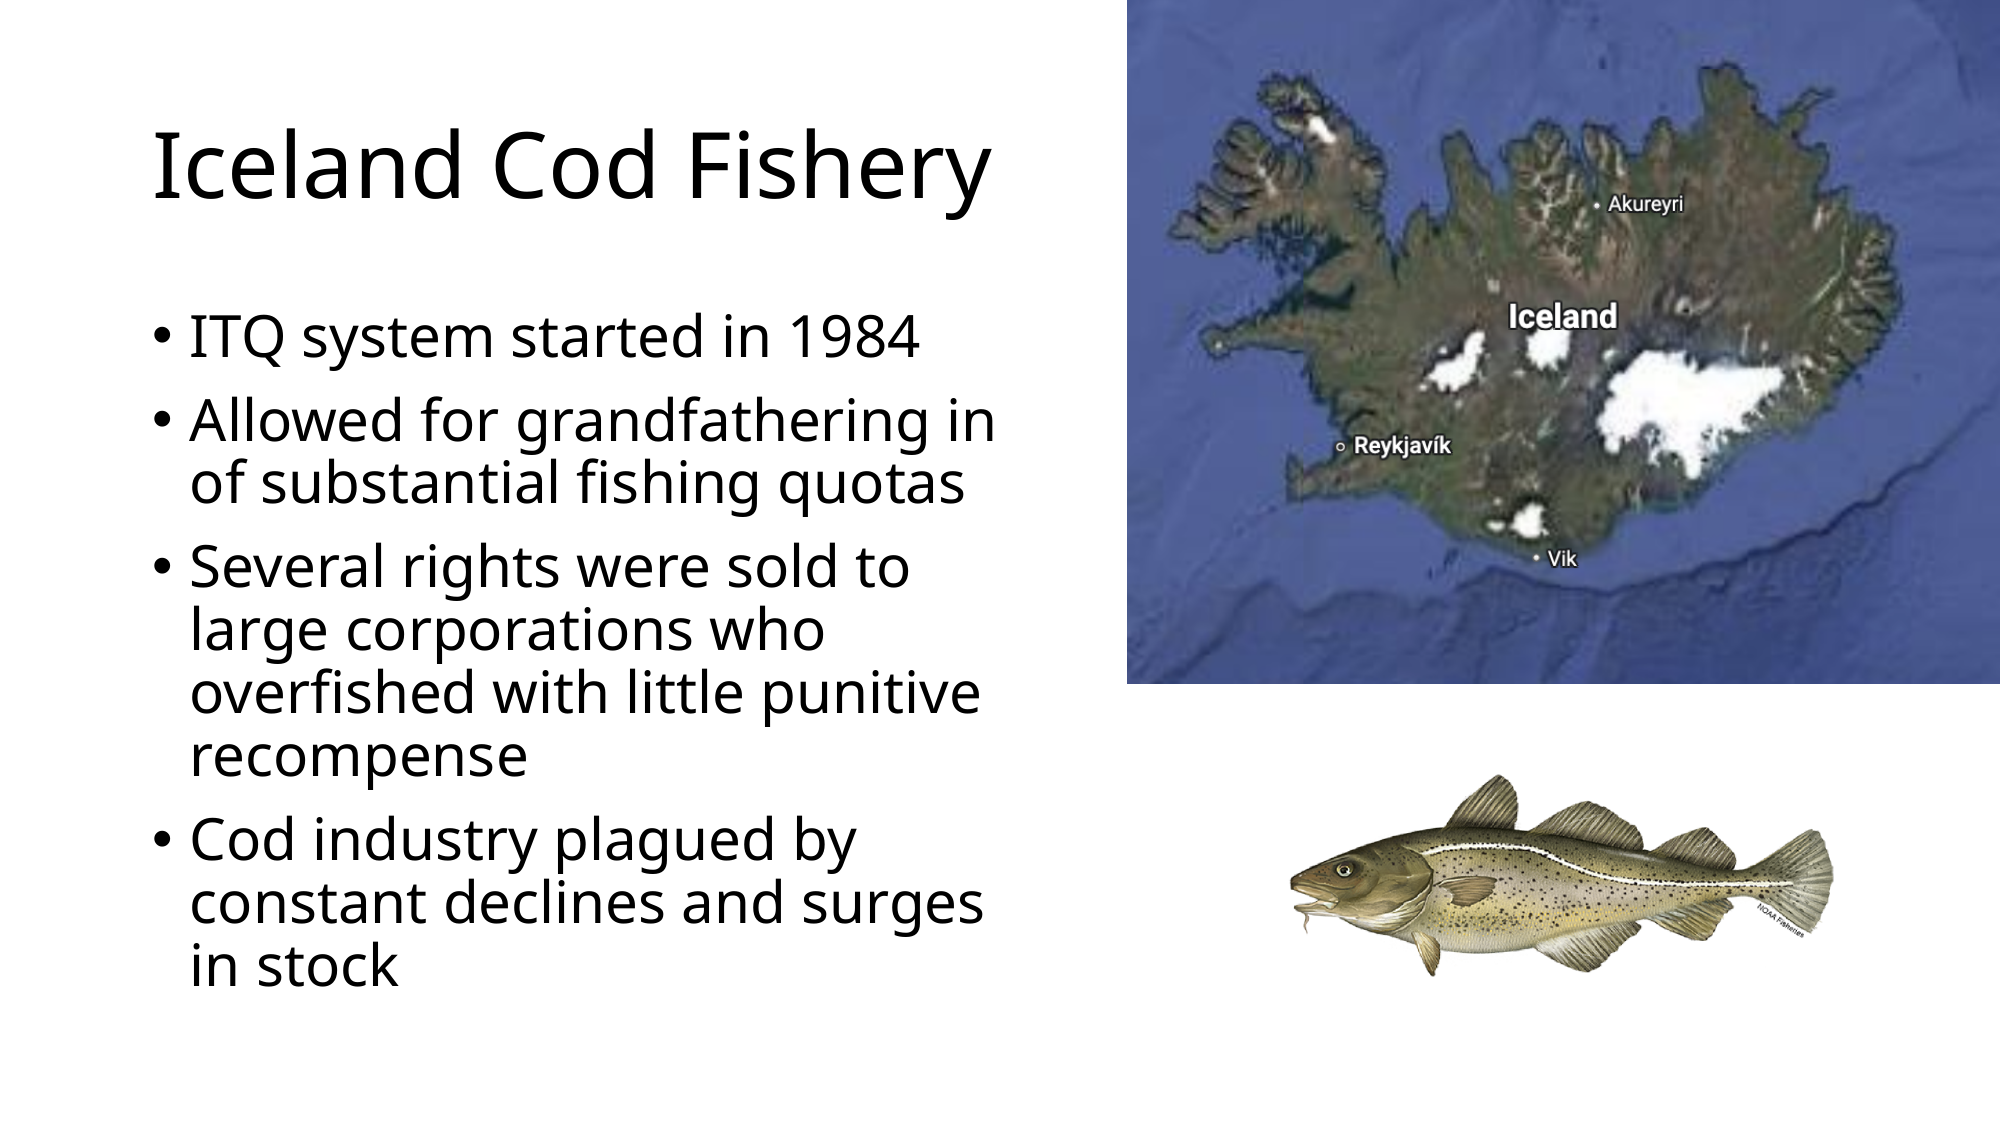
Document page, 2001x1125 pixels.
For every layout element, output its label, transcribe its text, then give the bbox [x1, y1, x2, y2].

title Iceland Cod Fishery [137, 59, 1126, 278]
picture [1126, 0, 2000, 1073]
list ITQ system started in 1984 Allowed for grandfathering in of substantial fishing quotas Several rights were sold to large corporations who overfished with little punitive recompense Cod industry plagued by constant declines and surges in stock [137, 299, 1039, 983]
